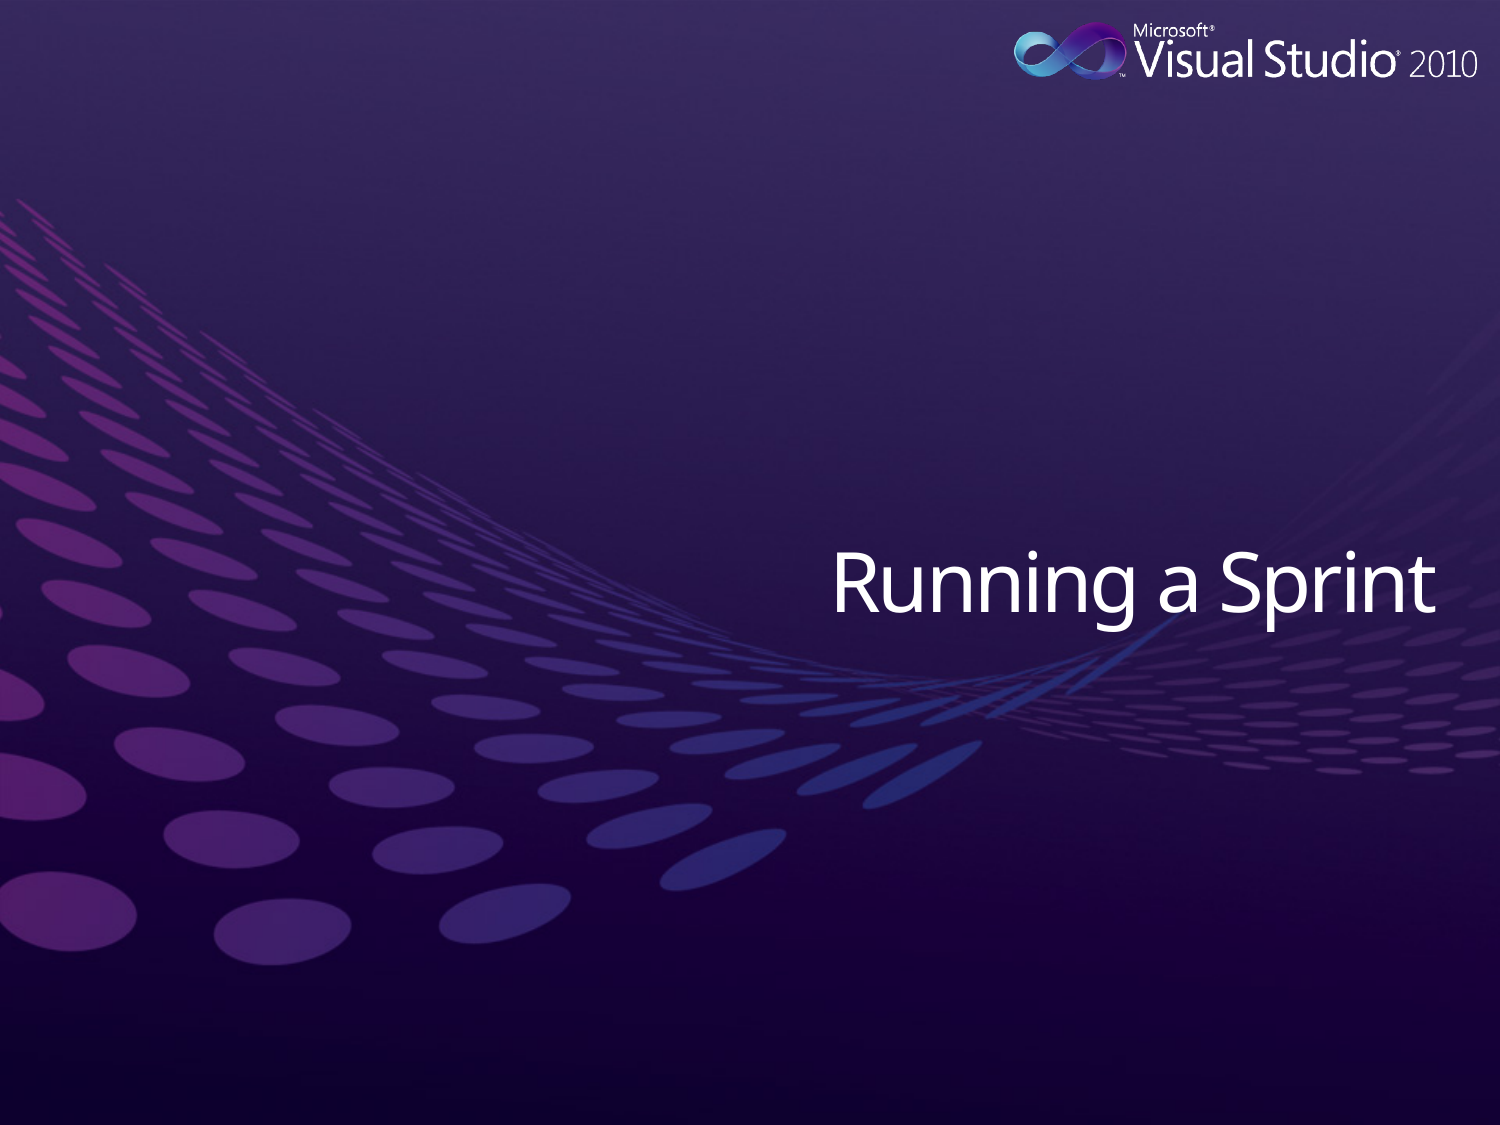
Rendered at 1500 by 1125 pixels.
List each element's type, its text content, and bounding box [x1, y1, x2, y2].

picture [0, 0, 1500, 1125]
title Running a Sprint [177, 460, 1438, 710]
